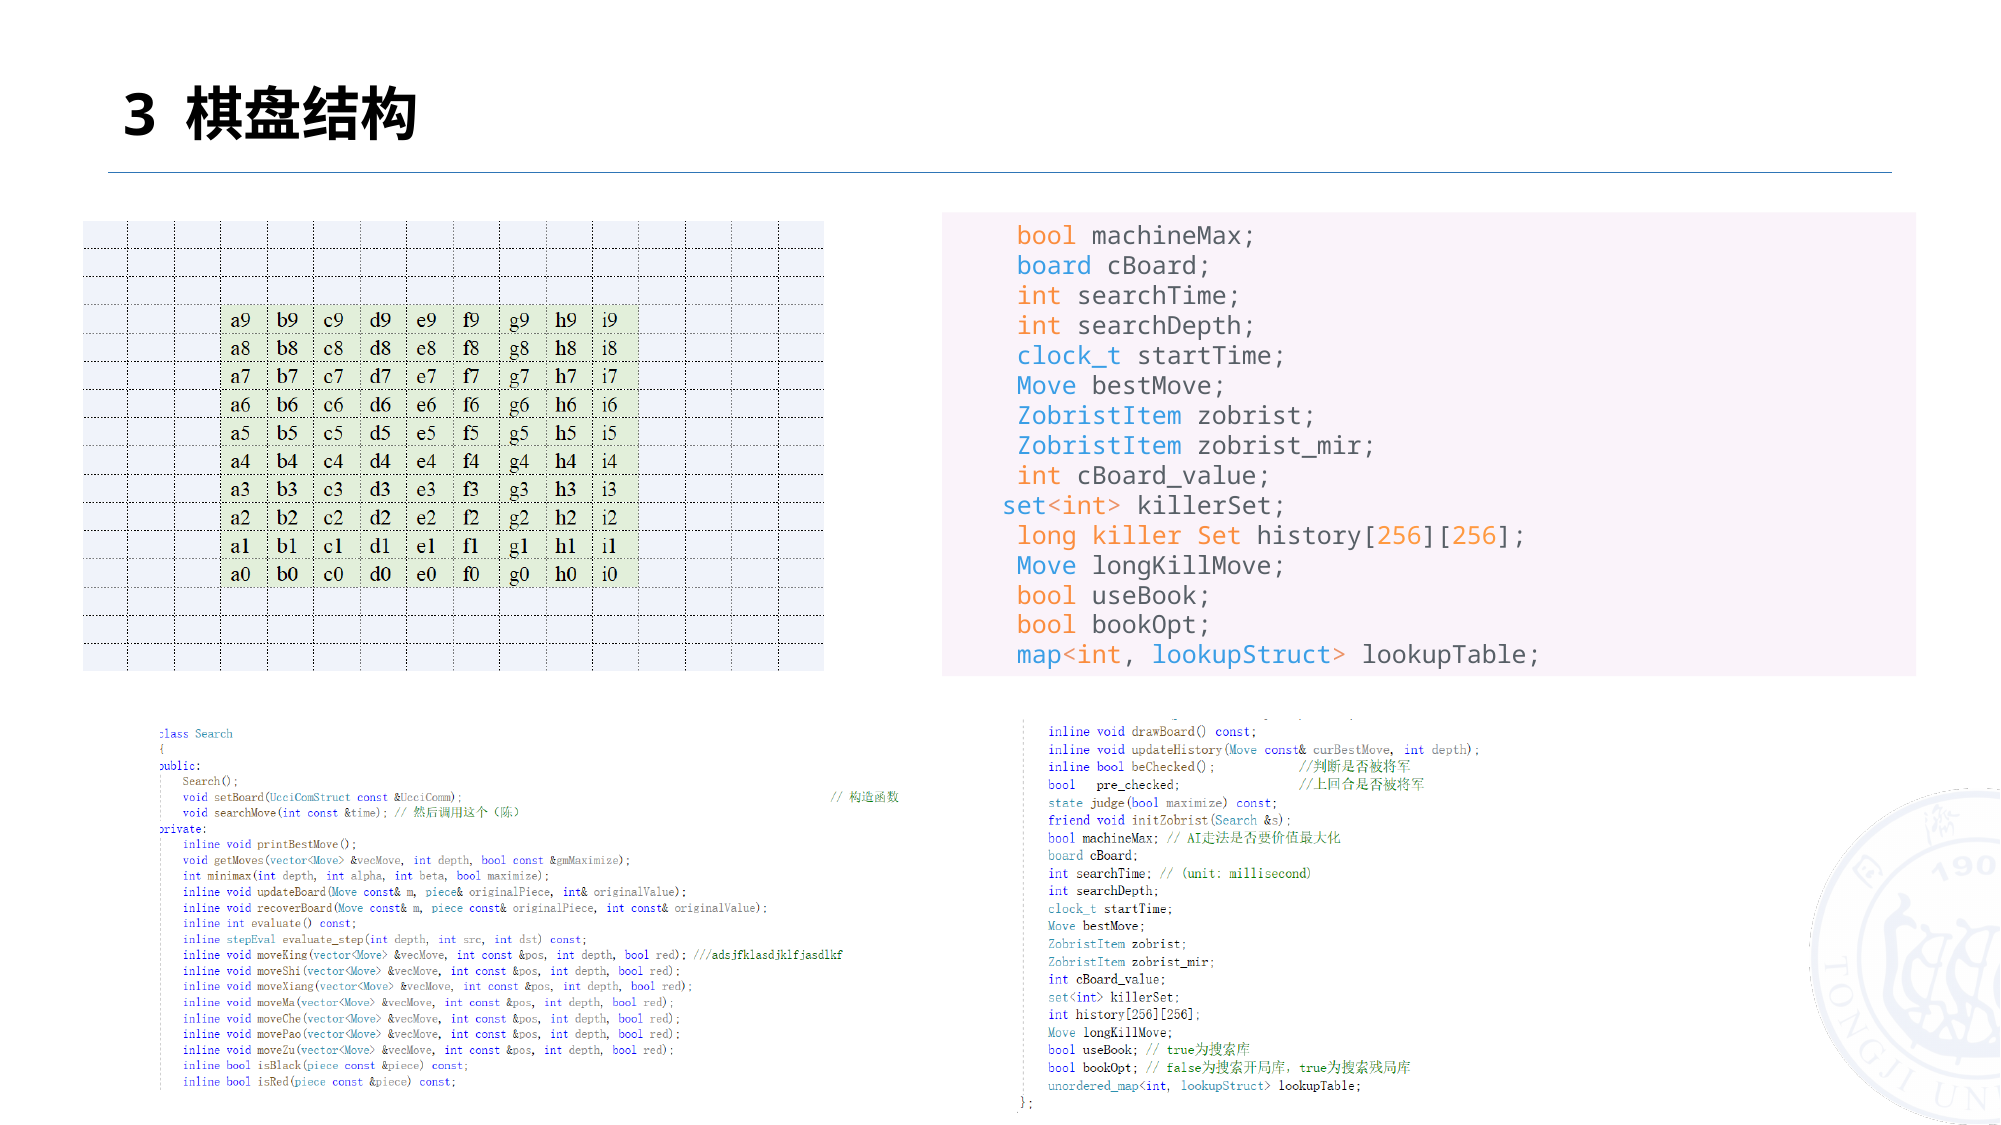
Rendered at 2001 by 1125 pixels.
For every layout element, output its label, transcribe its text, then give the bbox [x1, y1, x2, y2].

picture [160, 719, 922, 1090]
picture [1017, 719, 1581, 1118]
text_box bool machineMax; board cBoard; int searchTime; int searchDepth; clock_t startTime; Move bestMove; ZobristItem zobrist; ZobristItem zobrist_mir; int cBoard_value; set<int> killerSet; long killer Set history[256][256]; Move longKillMove; bool useBook; bool bookOpt; map<int, lookupStruct> lookupTable; [942, 212, 1917, 677]
picture [1809, 788, 2000, 1125]
picture [83, 221, 824, 671]
title 3 棋盘结构 [108, 59, 1892, 173]
